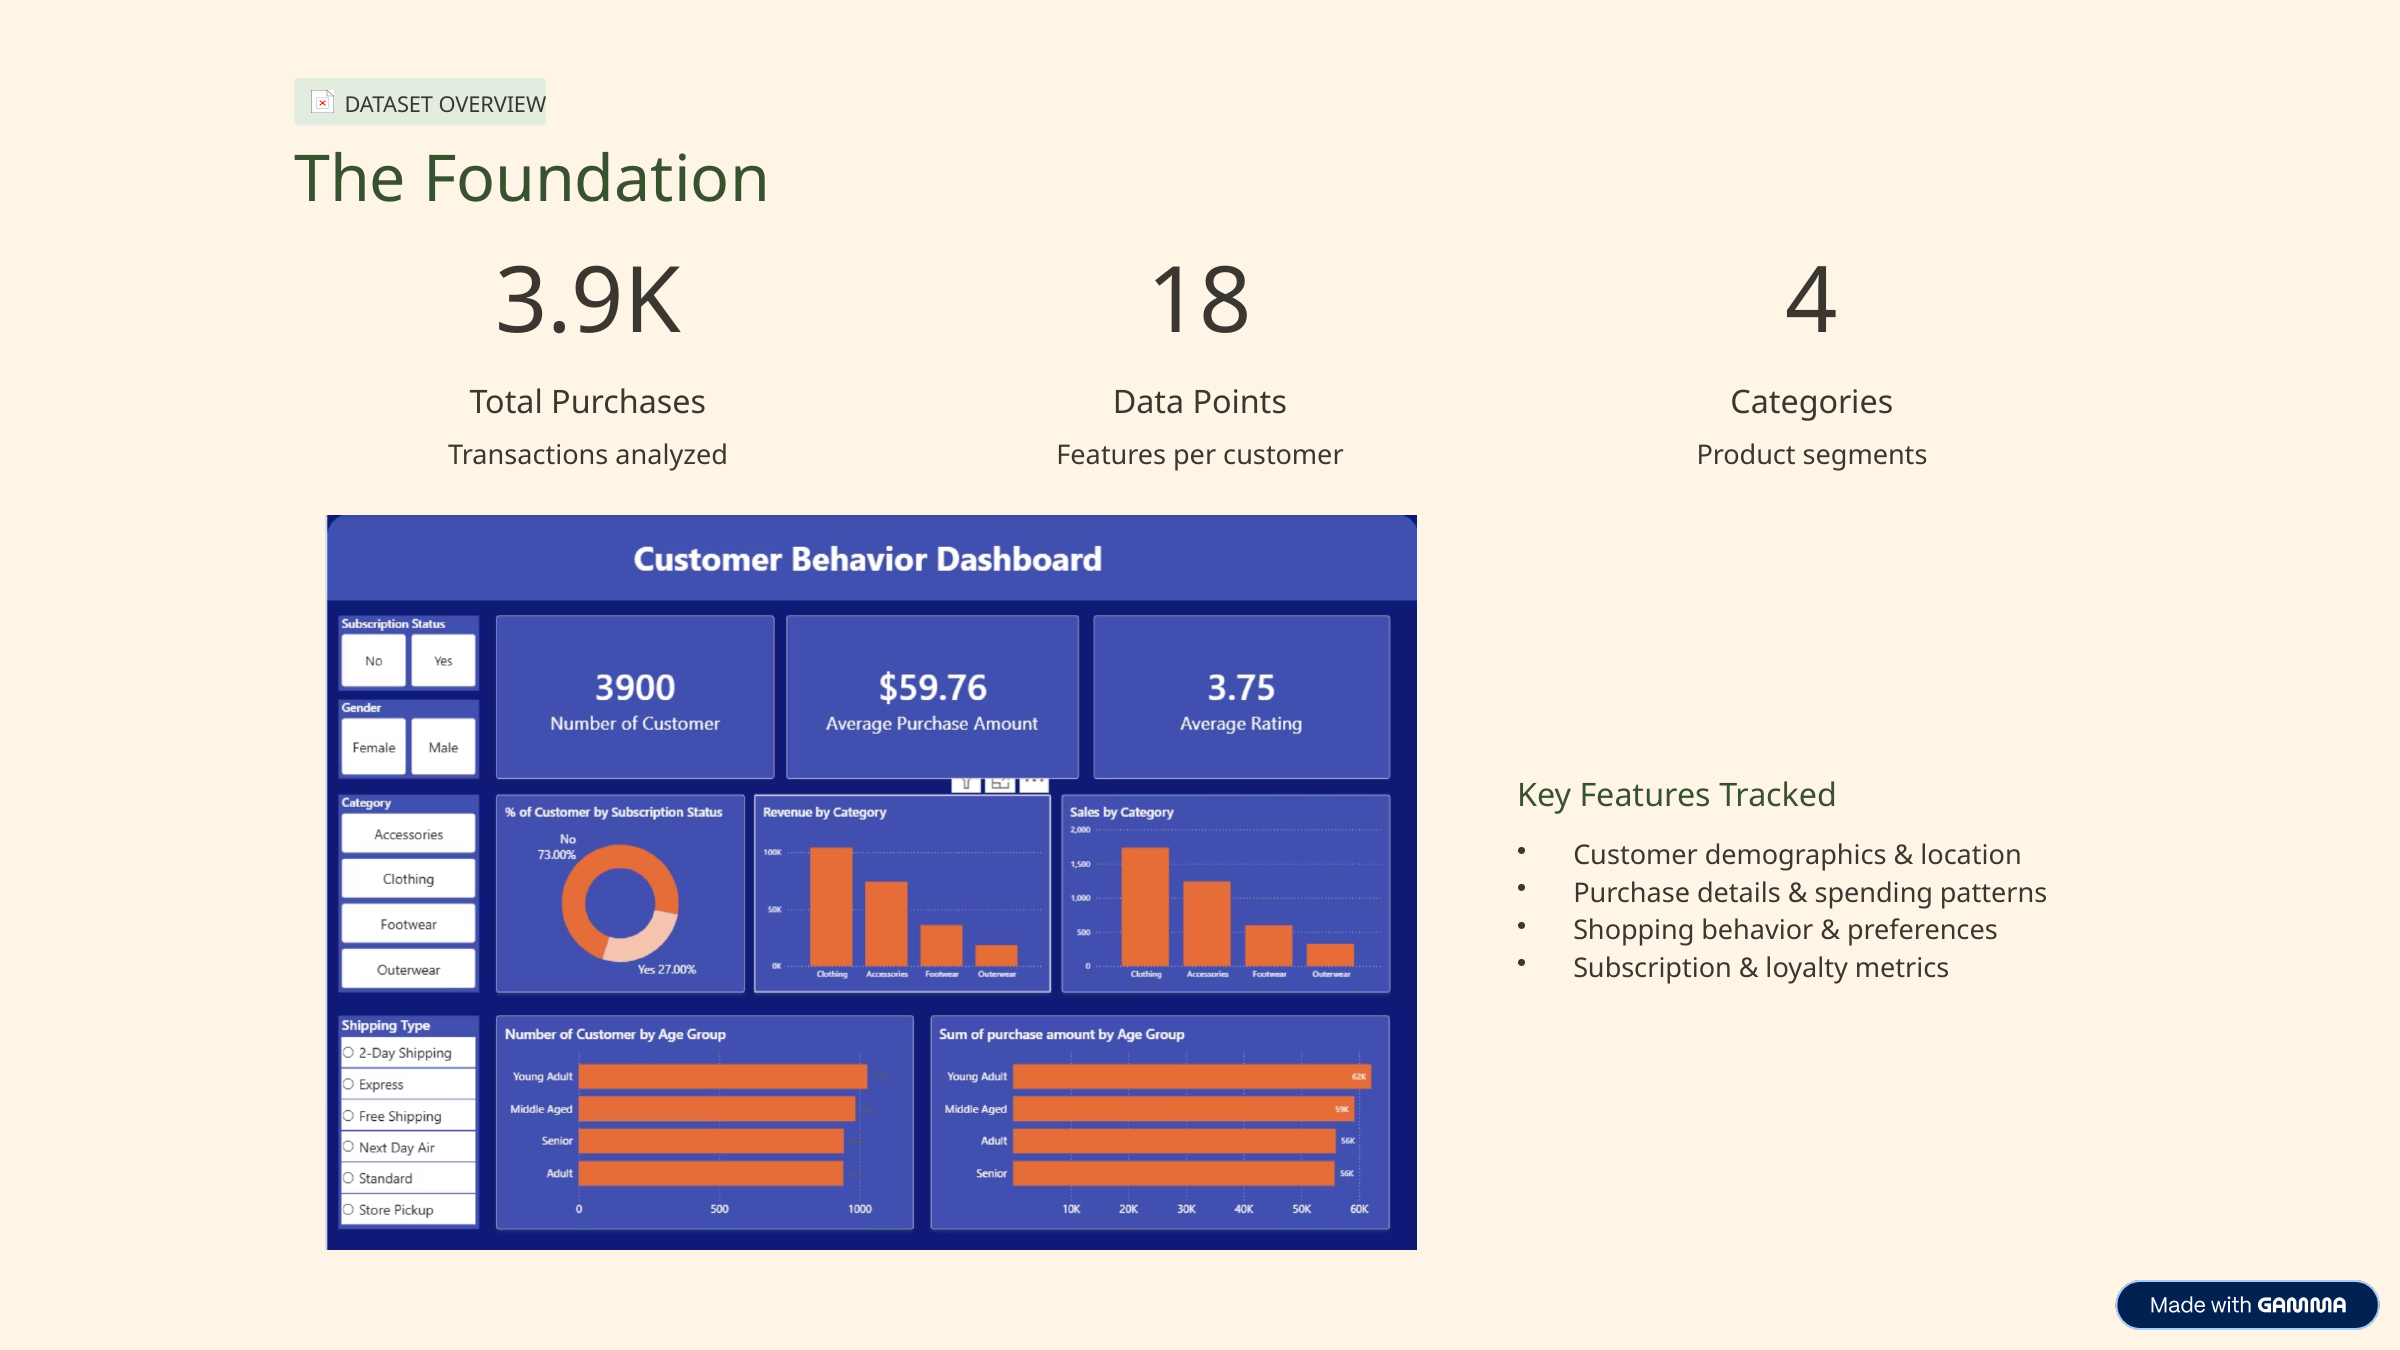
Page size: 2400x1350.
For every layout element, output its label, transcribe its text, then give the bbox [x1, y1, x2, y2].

text_box Product segments [1518, 432, 2106, 471]
text_box 3.9K [294, 258, 882, 351]
text_box Features per customer [906, 432, 1494, 471]
text_box Categories [1647, 379, 1976, 421]
picture [2106, 1271, 2389, 1339]
text_box Key Features Tracked [1517, 771, 1846, 813]
picture [325, 515, 1417, 1250]
picture [311, 90, 334, 113]
text_box Transactions analyzed [294, 432, 882, 471]
text_box Total Purchases [423, 379, 753, 421]
text_box 4 [1518, 258, 2106, 351]
text_box The Foundation [294, 133, 951, 216]
text_box [294, 78, 547, 126]
text_box Customer demographics & location Purchase details & spending patterns Shopping behavior & preferences Subscription & loyalty metrics [1517, 832, 2107, 986]
text_box DATASET OVERVIEW [344, 86, 530, 118]
text_box Data Points [1035, 379, 1364, 421]
text_box 18 [906, 258, 1494, 351]
